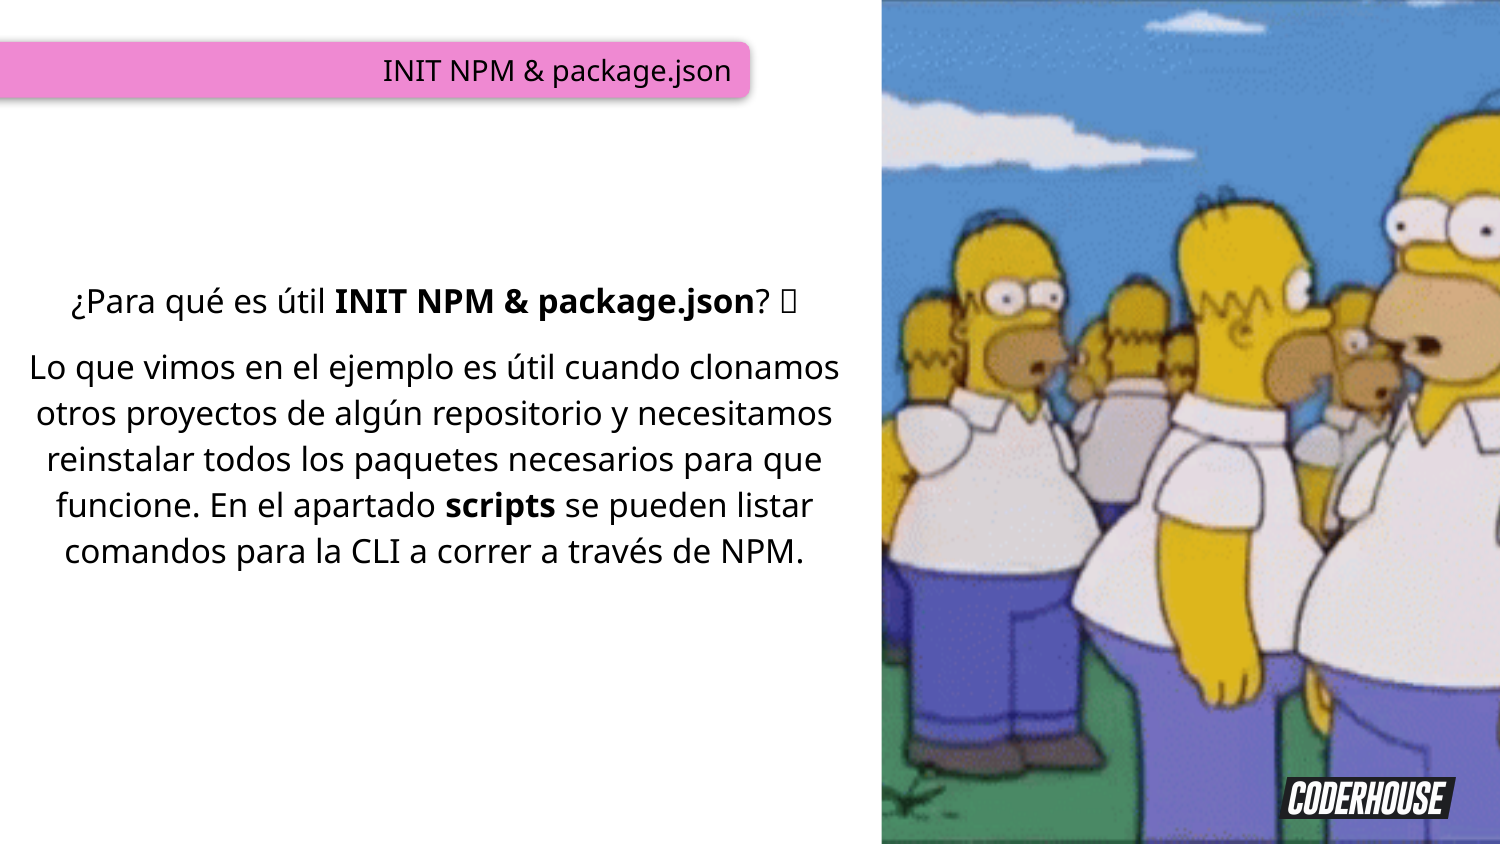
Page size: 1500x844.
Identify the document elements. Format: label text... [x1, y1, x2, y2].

text_box INIT NPM & package.json [0, 41, 750, 98]
picture [881, 0, 1500, 844]
text_box ¿Para qué es útil INIT NPM & package.json? 💡 Lo que vimos en el ejemplo es útil cuando clonamos otros proyectos de algún repositorio y necesitamos reinstalar todos los paquetes necesarios para que funcione. En el apartado scripts se pueden listar comandos para la CLI a correr a través de NPM. [11, 269, 859, 575]
